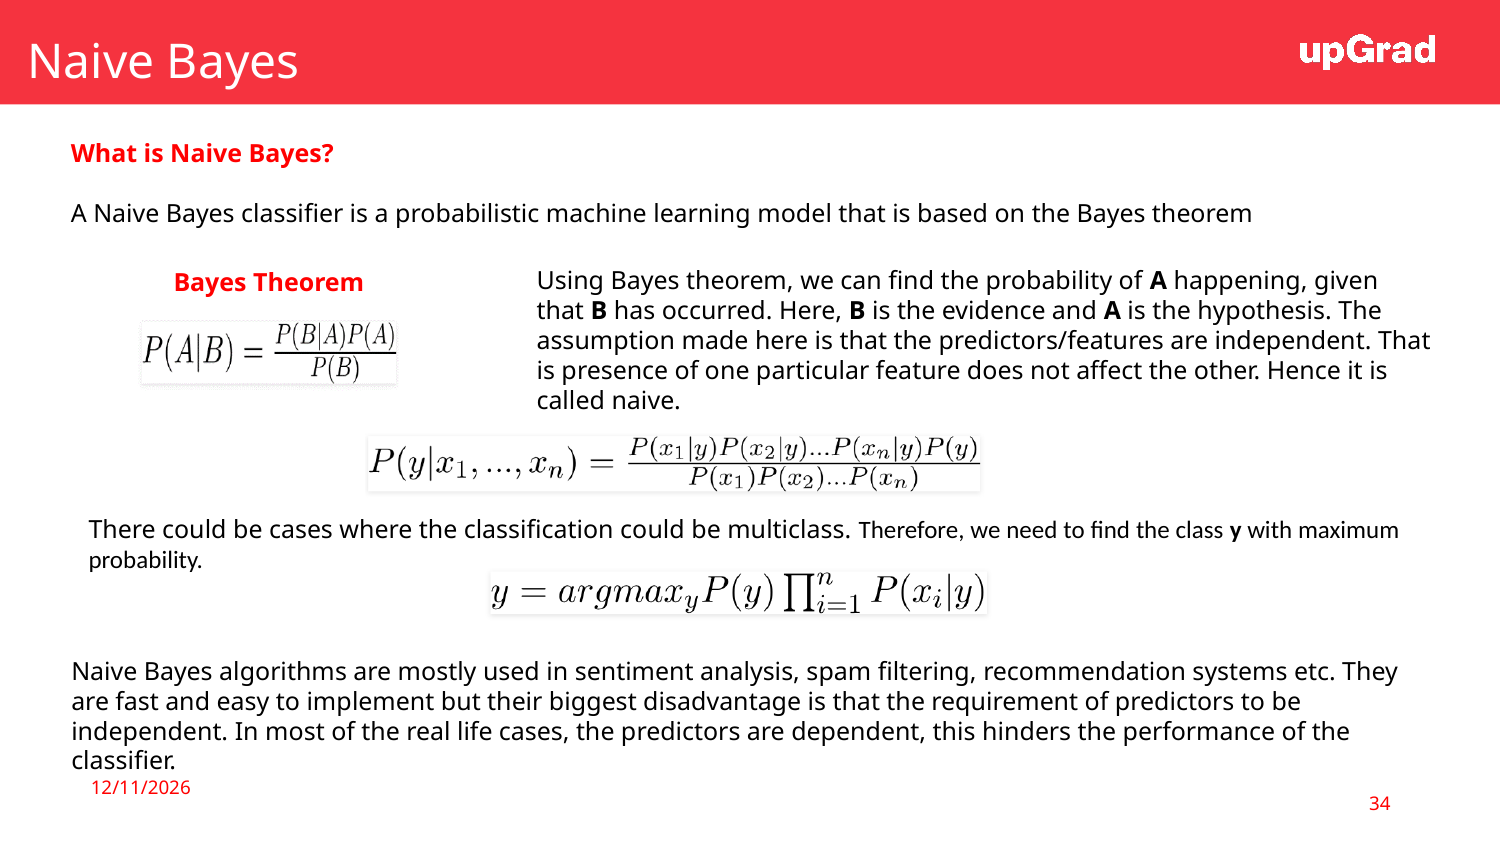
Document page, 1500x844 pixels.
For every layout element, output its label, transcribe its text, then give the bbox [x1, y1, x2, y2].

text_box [56, 129, 1455, 767]
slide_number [75, 767, 414, 812]
picture [1300, 34, 1435, 70]
slide_number 34 [1068, 782, 1406, 828]
text_box Naive Bayes [12, 34, 315, 95]
